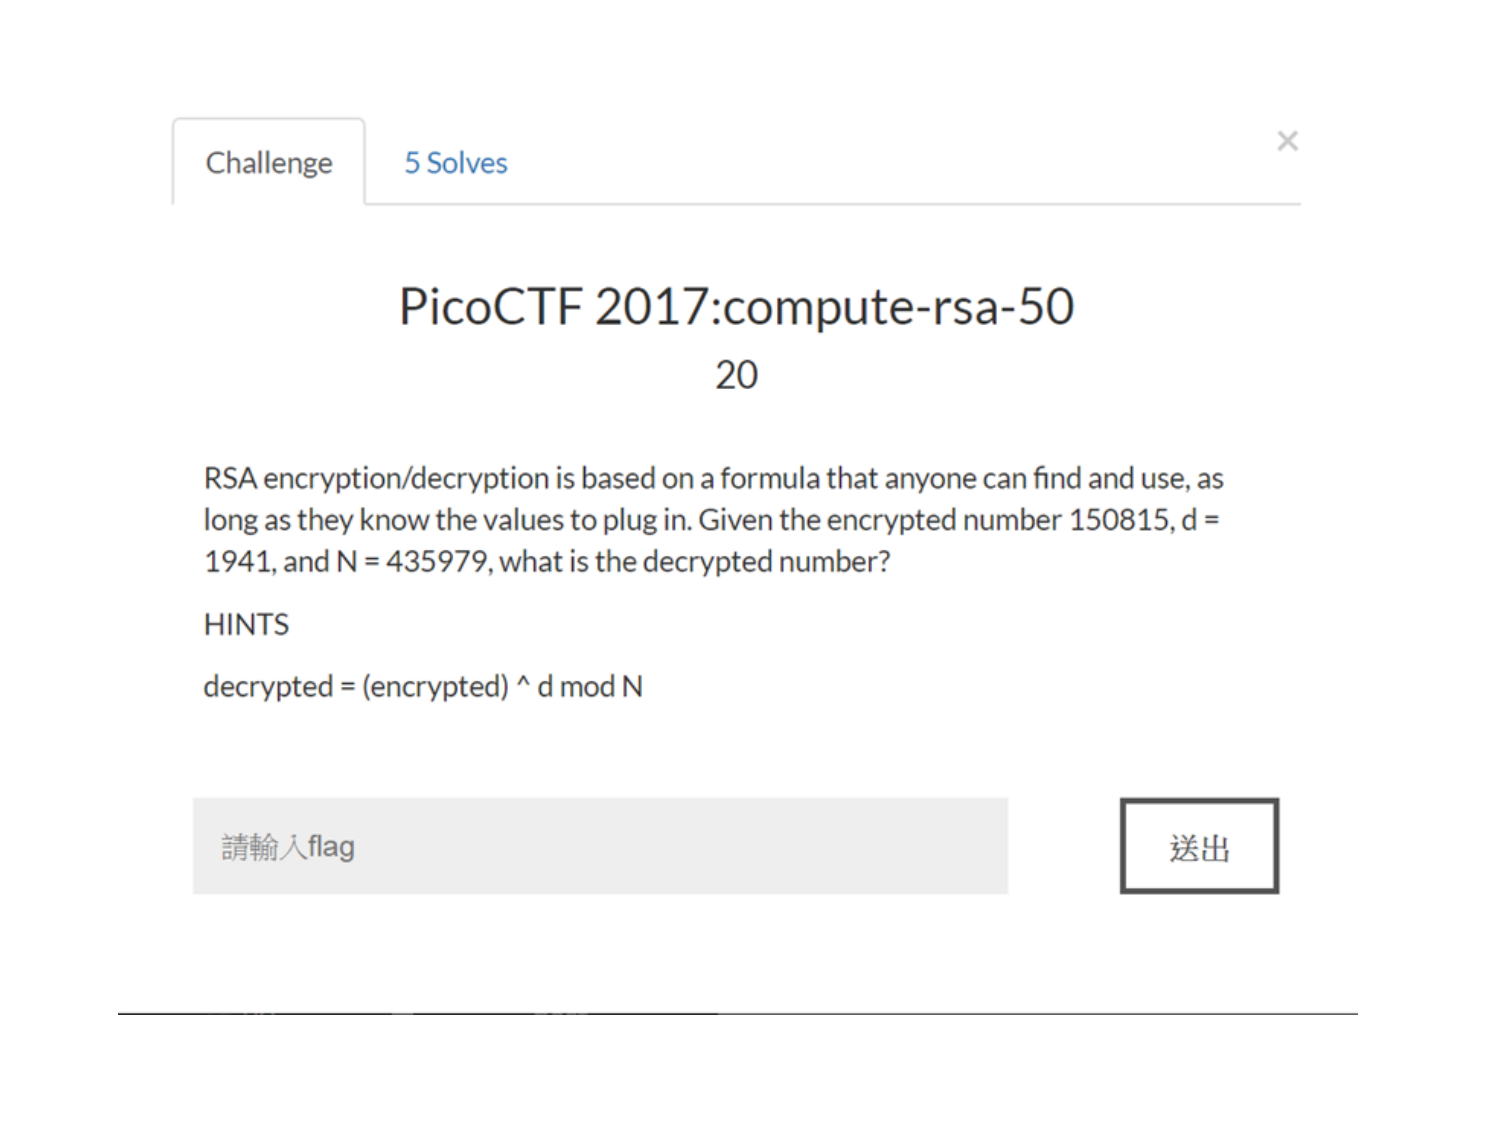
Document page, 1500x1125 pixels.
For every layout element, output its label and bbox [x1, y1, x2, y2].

picture [118, 60, 1358, 1015]
